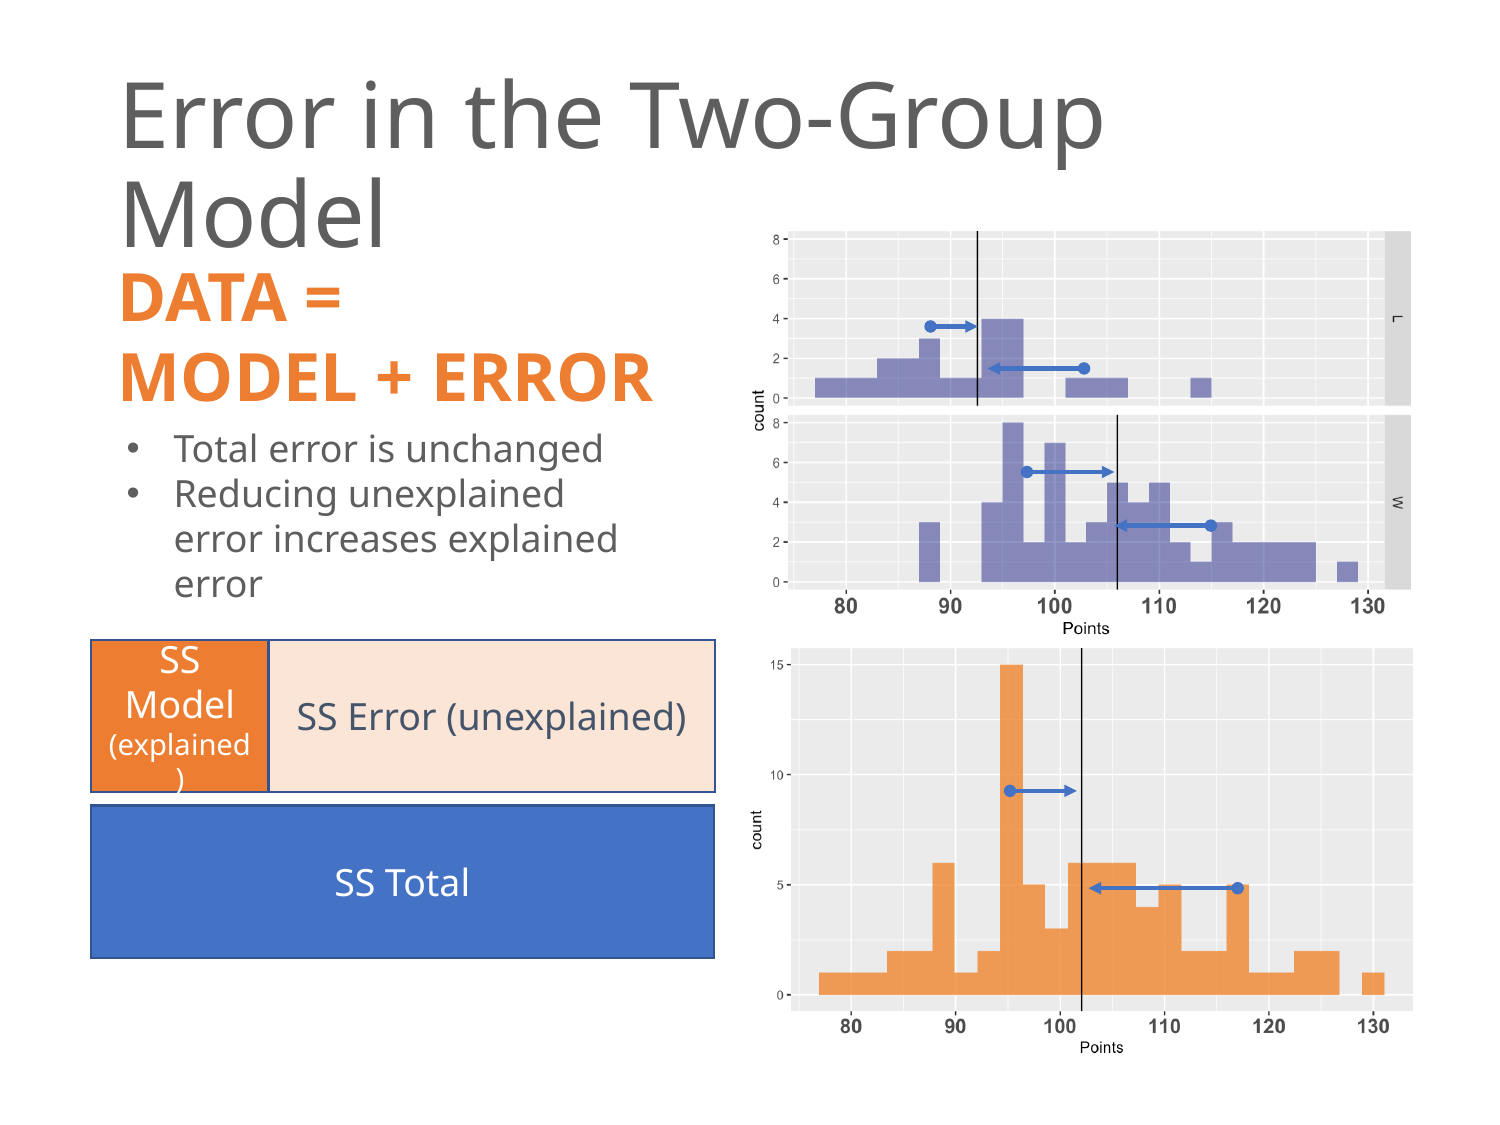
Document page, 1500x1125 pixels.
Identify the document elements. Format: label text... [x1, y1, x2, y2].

text_box DATA = MODEL + ERROR [103, 247, 744, 423]
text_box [744, 636, 1425, 1059]
text_box Total error is unchanged Reducing unexplained error increases explained error [111, 417, 645, 613]
text_box SS Total [90, 804, 715, 959]
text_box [744, 218, 1422, 645]
text_box SS Model (explained) [90, 639, 267, 793]
title Error in the Two-Group Model [103, 59, 1397, 247]
text_box SS Error (unexplained) [267, 639, 716, 793]
